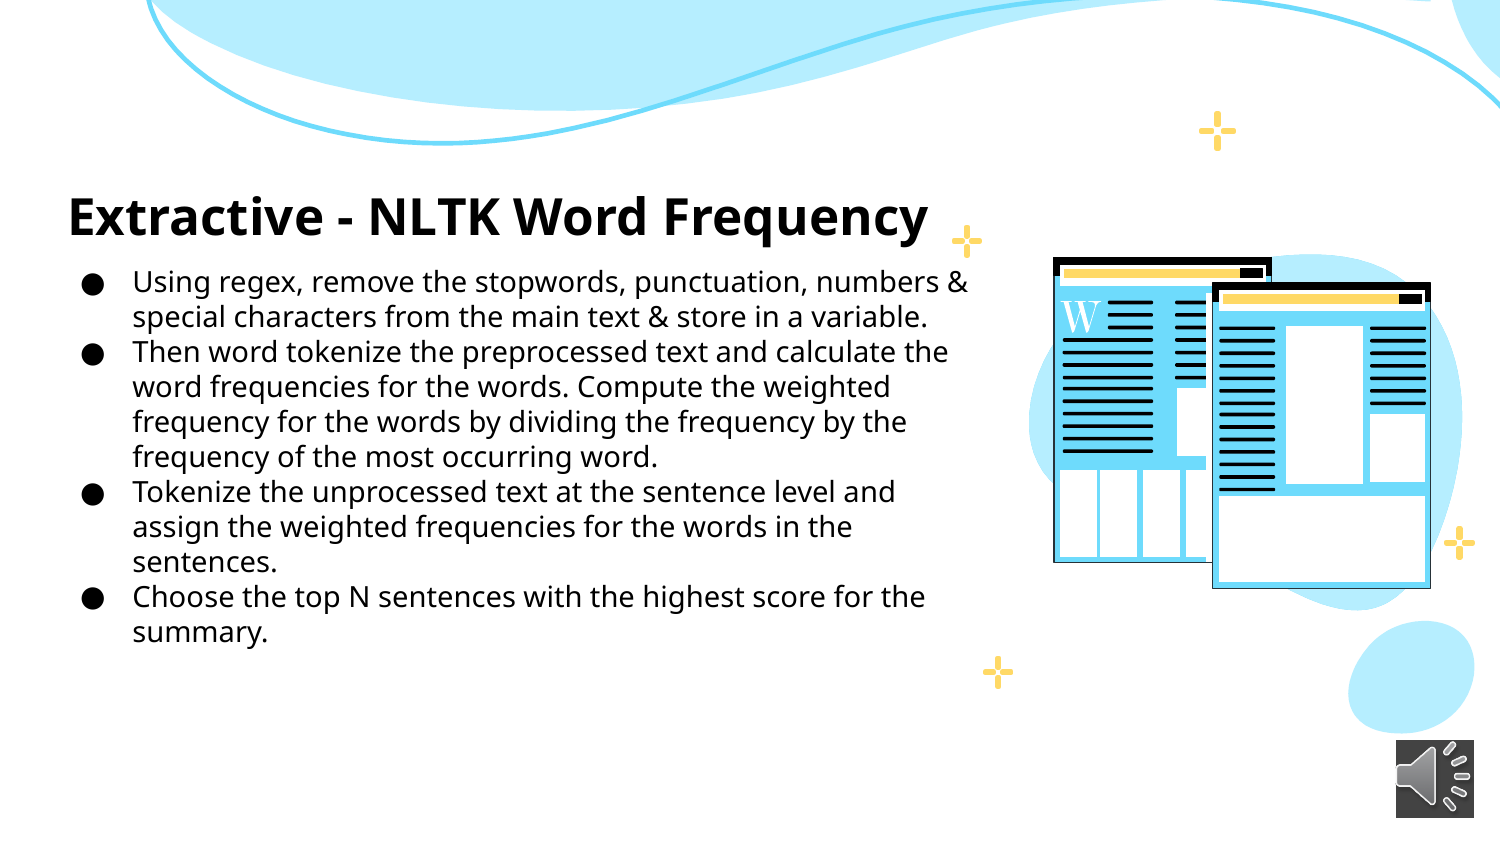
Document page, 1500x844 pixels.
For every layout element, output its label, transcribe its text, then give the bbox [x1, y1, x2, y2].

title Extractive - NLTK Word Frequency [52, 169, 976, 303]
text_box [1201, 113, 1234, 150]
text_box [953, 226, 980, 256]
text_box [1028, 254, 1463, 611]
subtitle Using regex, remove the stopwords, punctuation, numbers & special characters from the main text & store in a variable. Then word tokenize the preprocessed text and calculate the word frequencies for the words. Compute the weighted frequency for the words by dividing the frequency by the frequency of the most occurring word. Tokenize the unprocessed text at the sentence level and assign the weighted frequencies for the words in the sentences. Choose the top N sentences with the highest score for the summary. [42, 248, 986, 795]
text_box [1468, 528, 1473, 558]
picture [1394, 738, 1476, 819]
text_box [1348, 620, 1475, 734]
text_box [984, 657, 1012, 687]
